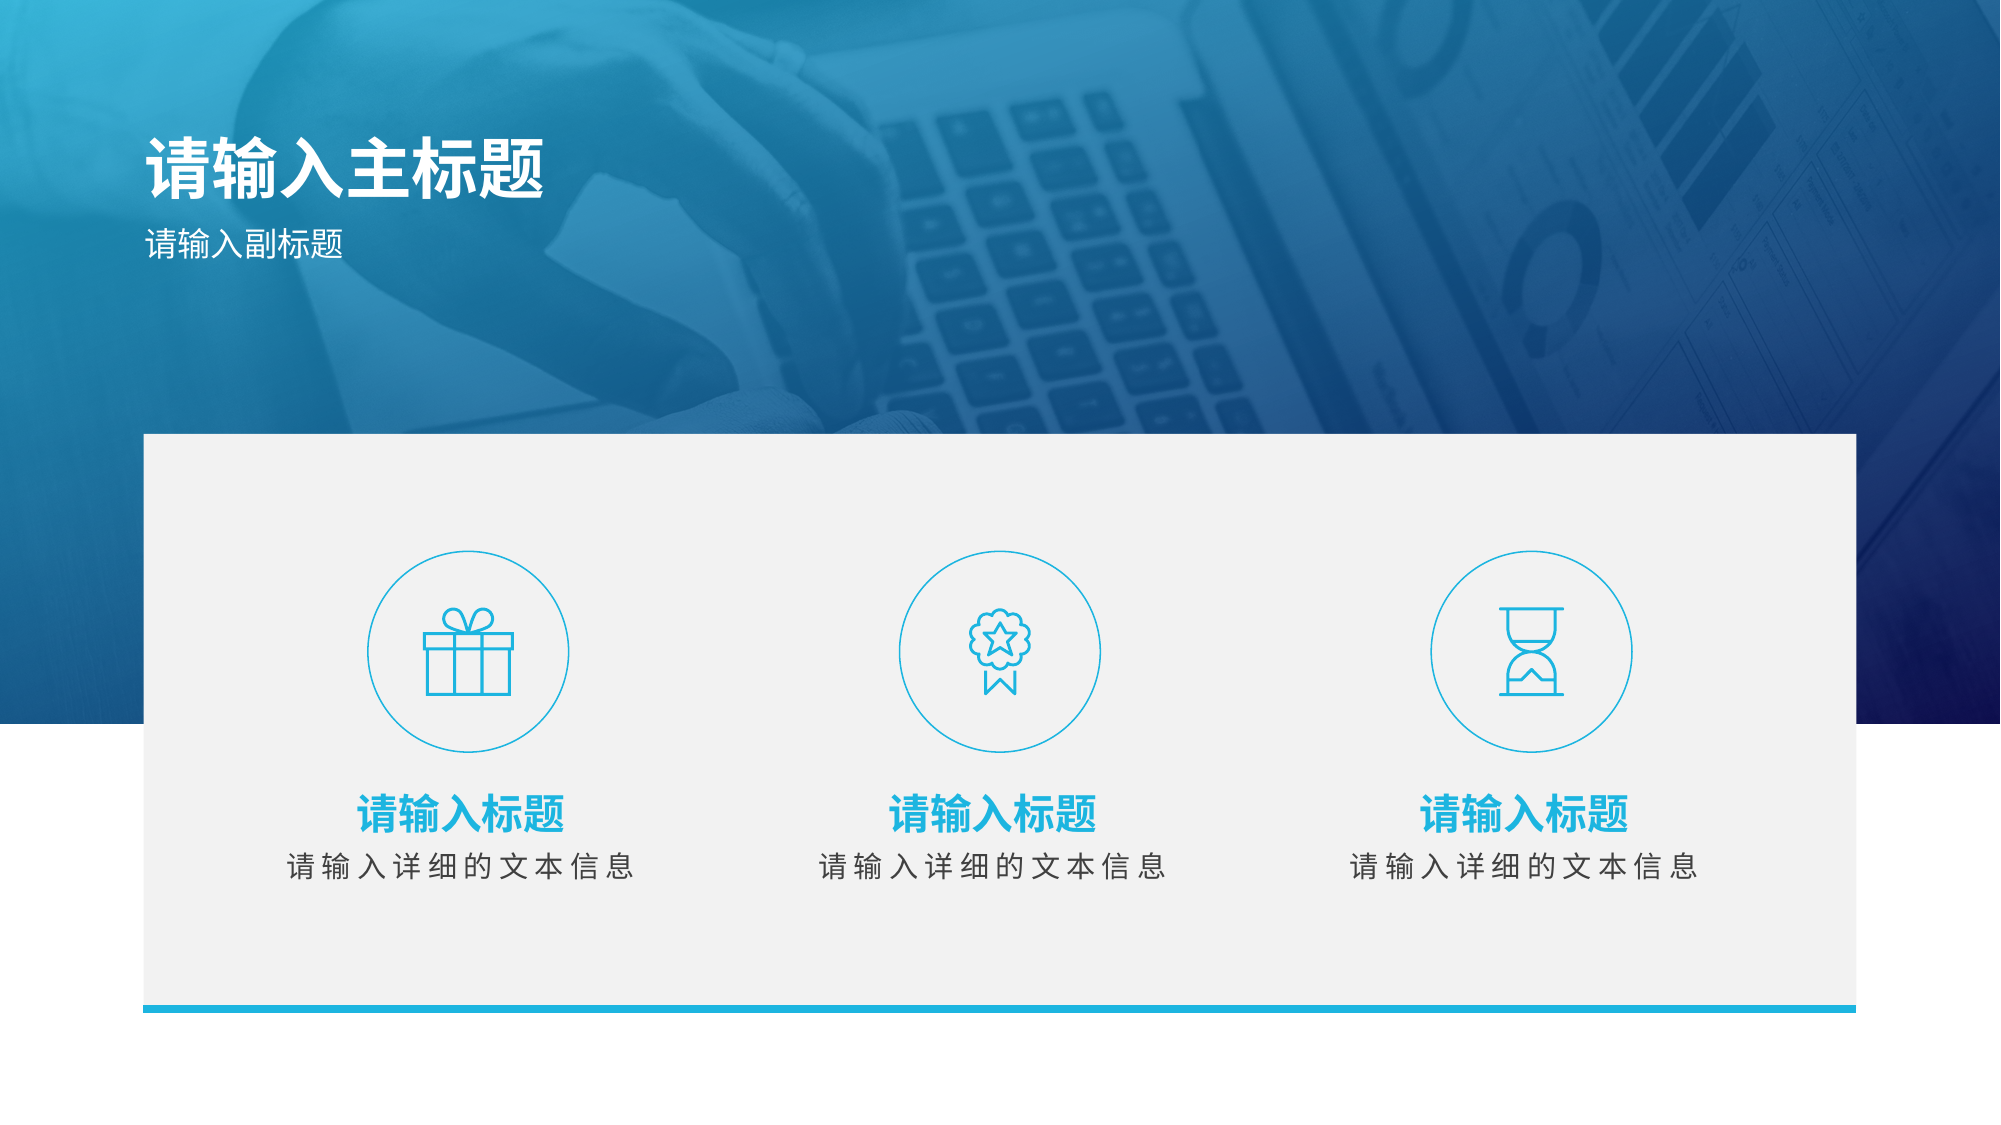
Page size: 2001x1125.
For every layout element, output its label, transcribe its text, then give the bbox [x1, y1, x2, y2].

text_box 请输入详细的文本信息 [818, 840, 1182, 891]
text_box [969, 608, 1031, 696]
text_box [281, 551, 655, 891]
text_box [1460, 724, 1603, 754]
text_box 请输入详细的文本信息 [1349, 840, 1714, 891]
text_box [142, 724, 1857, 1010]
text_box [928, 724, 1072, 754]
text_box 请输入标题 [888, 780, 1112, 840]
picture [0, 0, 2000, 724]
text_box 请输入标题 [1419, 780, 1644, 840]
